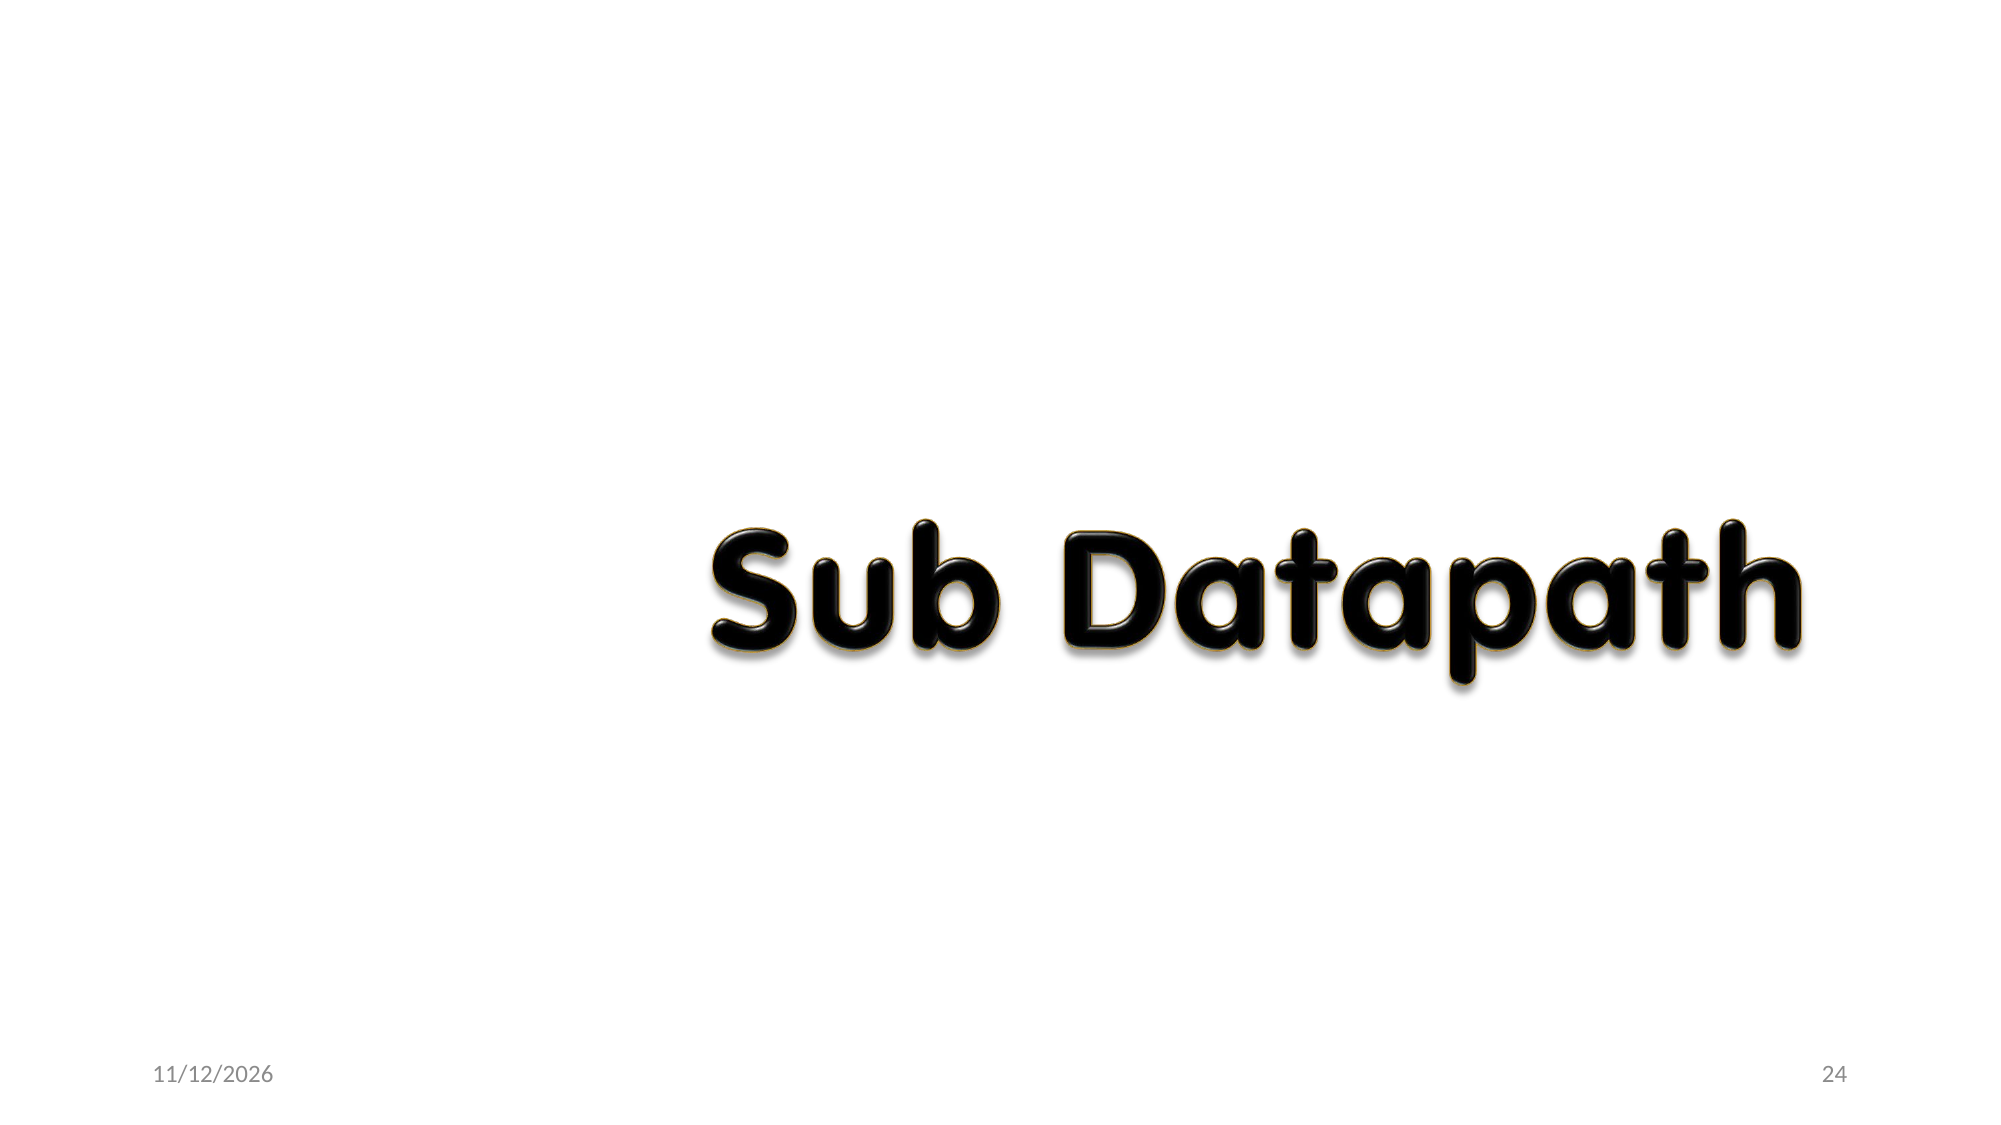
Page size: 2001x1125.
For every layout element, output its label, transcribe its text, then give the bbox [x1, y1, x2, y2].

picture [700, 515, 1812, 704]
slide_number 24 [1412, 1042, 1863, 1103]
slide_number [137, 1042, 588, 1103]
